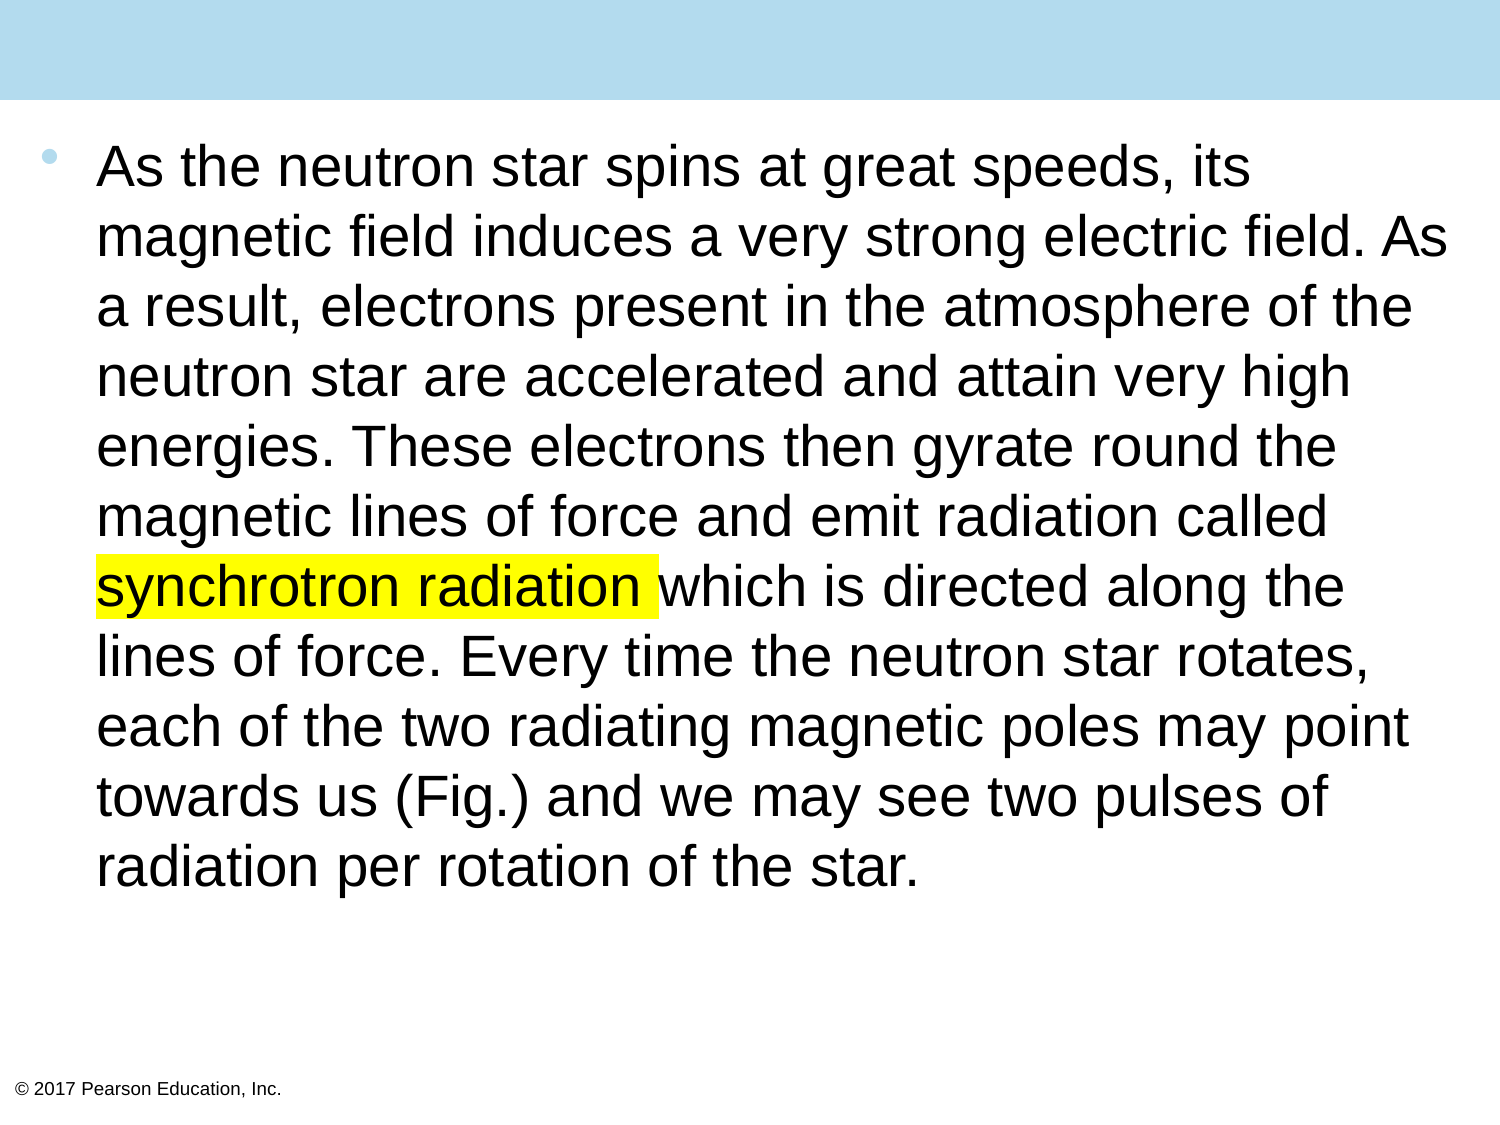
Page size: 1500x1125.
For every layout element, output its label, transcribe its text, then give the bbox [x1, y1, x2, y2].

list As the neutron star spins at great speeds, its magnetic field induces a very strong electric field. As a result, electrons present in the atmosphere of the neutron star are accelerated and attain very high energies. These electrons then gyrate round the magnetic lines of force and emit radiation called synchrotron radiation which is directed along the lines of force. Every time the neutron star rotates, each of the two radiating magnetic poles may point towards us (Fig.) and we may see two pulses of radiation per rotation of the star. [24, 120, 1475, 1046]
footer © 2017 Pearson Education, Inc. [0, 1049, 476, 1125]
